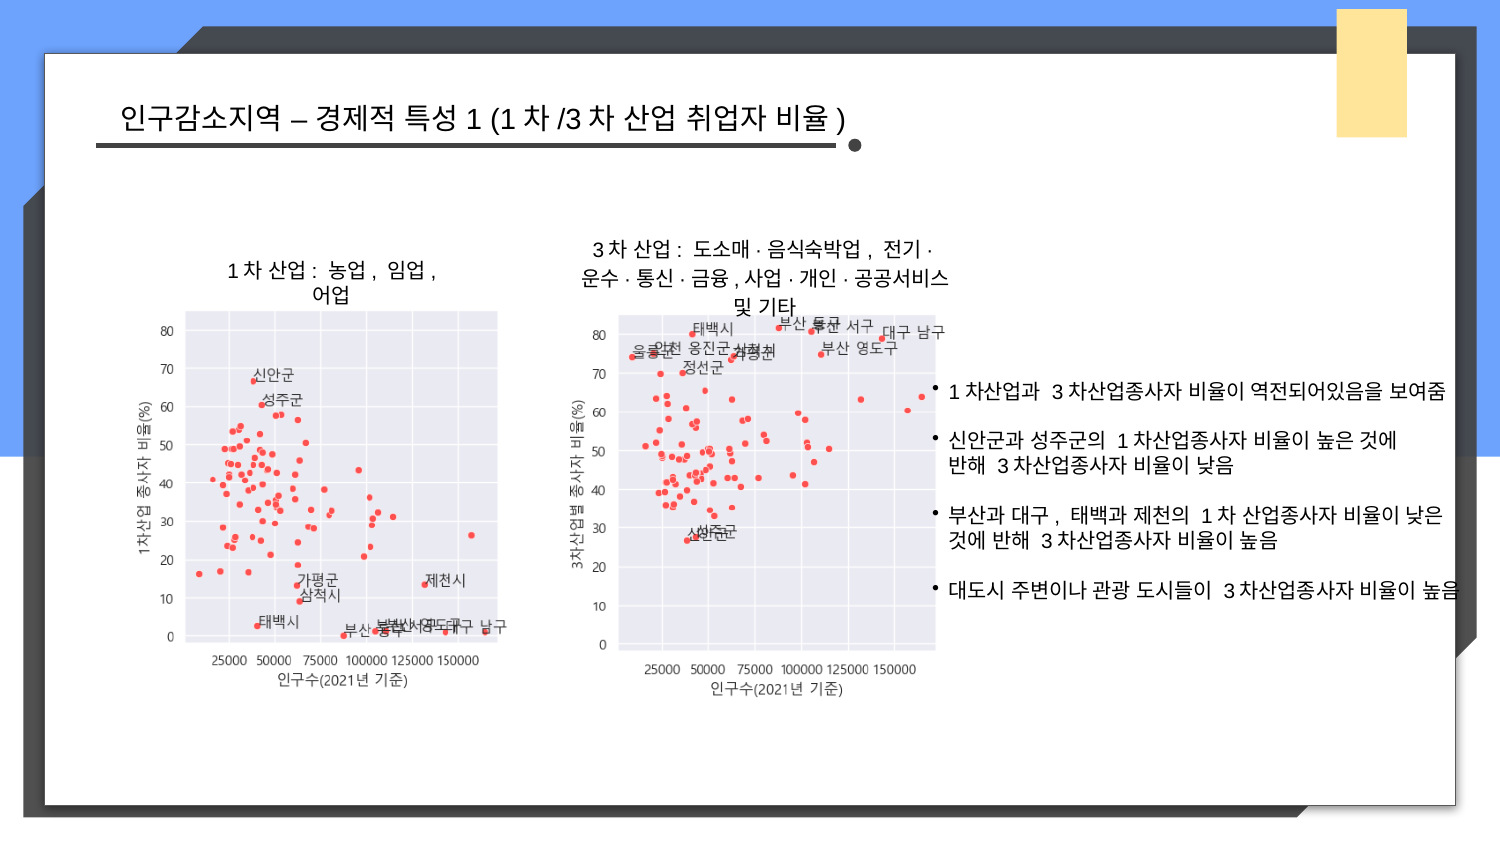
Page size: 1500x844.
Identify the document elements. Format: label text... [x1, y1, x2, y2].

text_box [558, 233, 972, 706]
text_box 인구감소지역 – 경제적 특성1 (1차/3차 산업 취업자 비율) [105, 85, 1059, 151]
text_box 1차산업과 3차산업종사자 비율이 역전되어있음을 보여줌 신안군과 성주군의 1차산업종사자 비율이 높은 것에 반해 3차산업종사자 비율이 낮음 부산과 대구, 태백과 제천의 1차 산업종사자 비율이 낮은 것에 반해 3차산업종사자 비율이 높음 대도시 주변이나 관광 도시들이 3차산업종사자 비율이 높음 [972, 378, 1461, 604]
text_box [134, 242, 513, 698]
